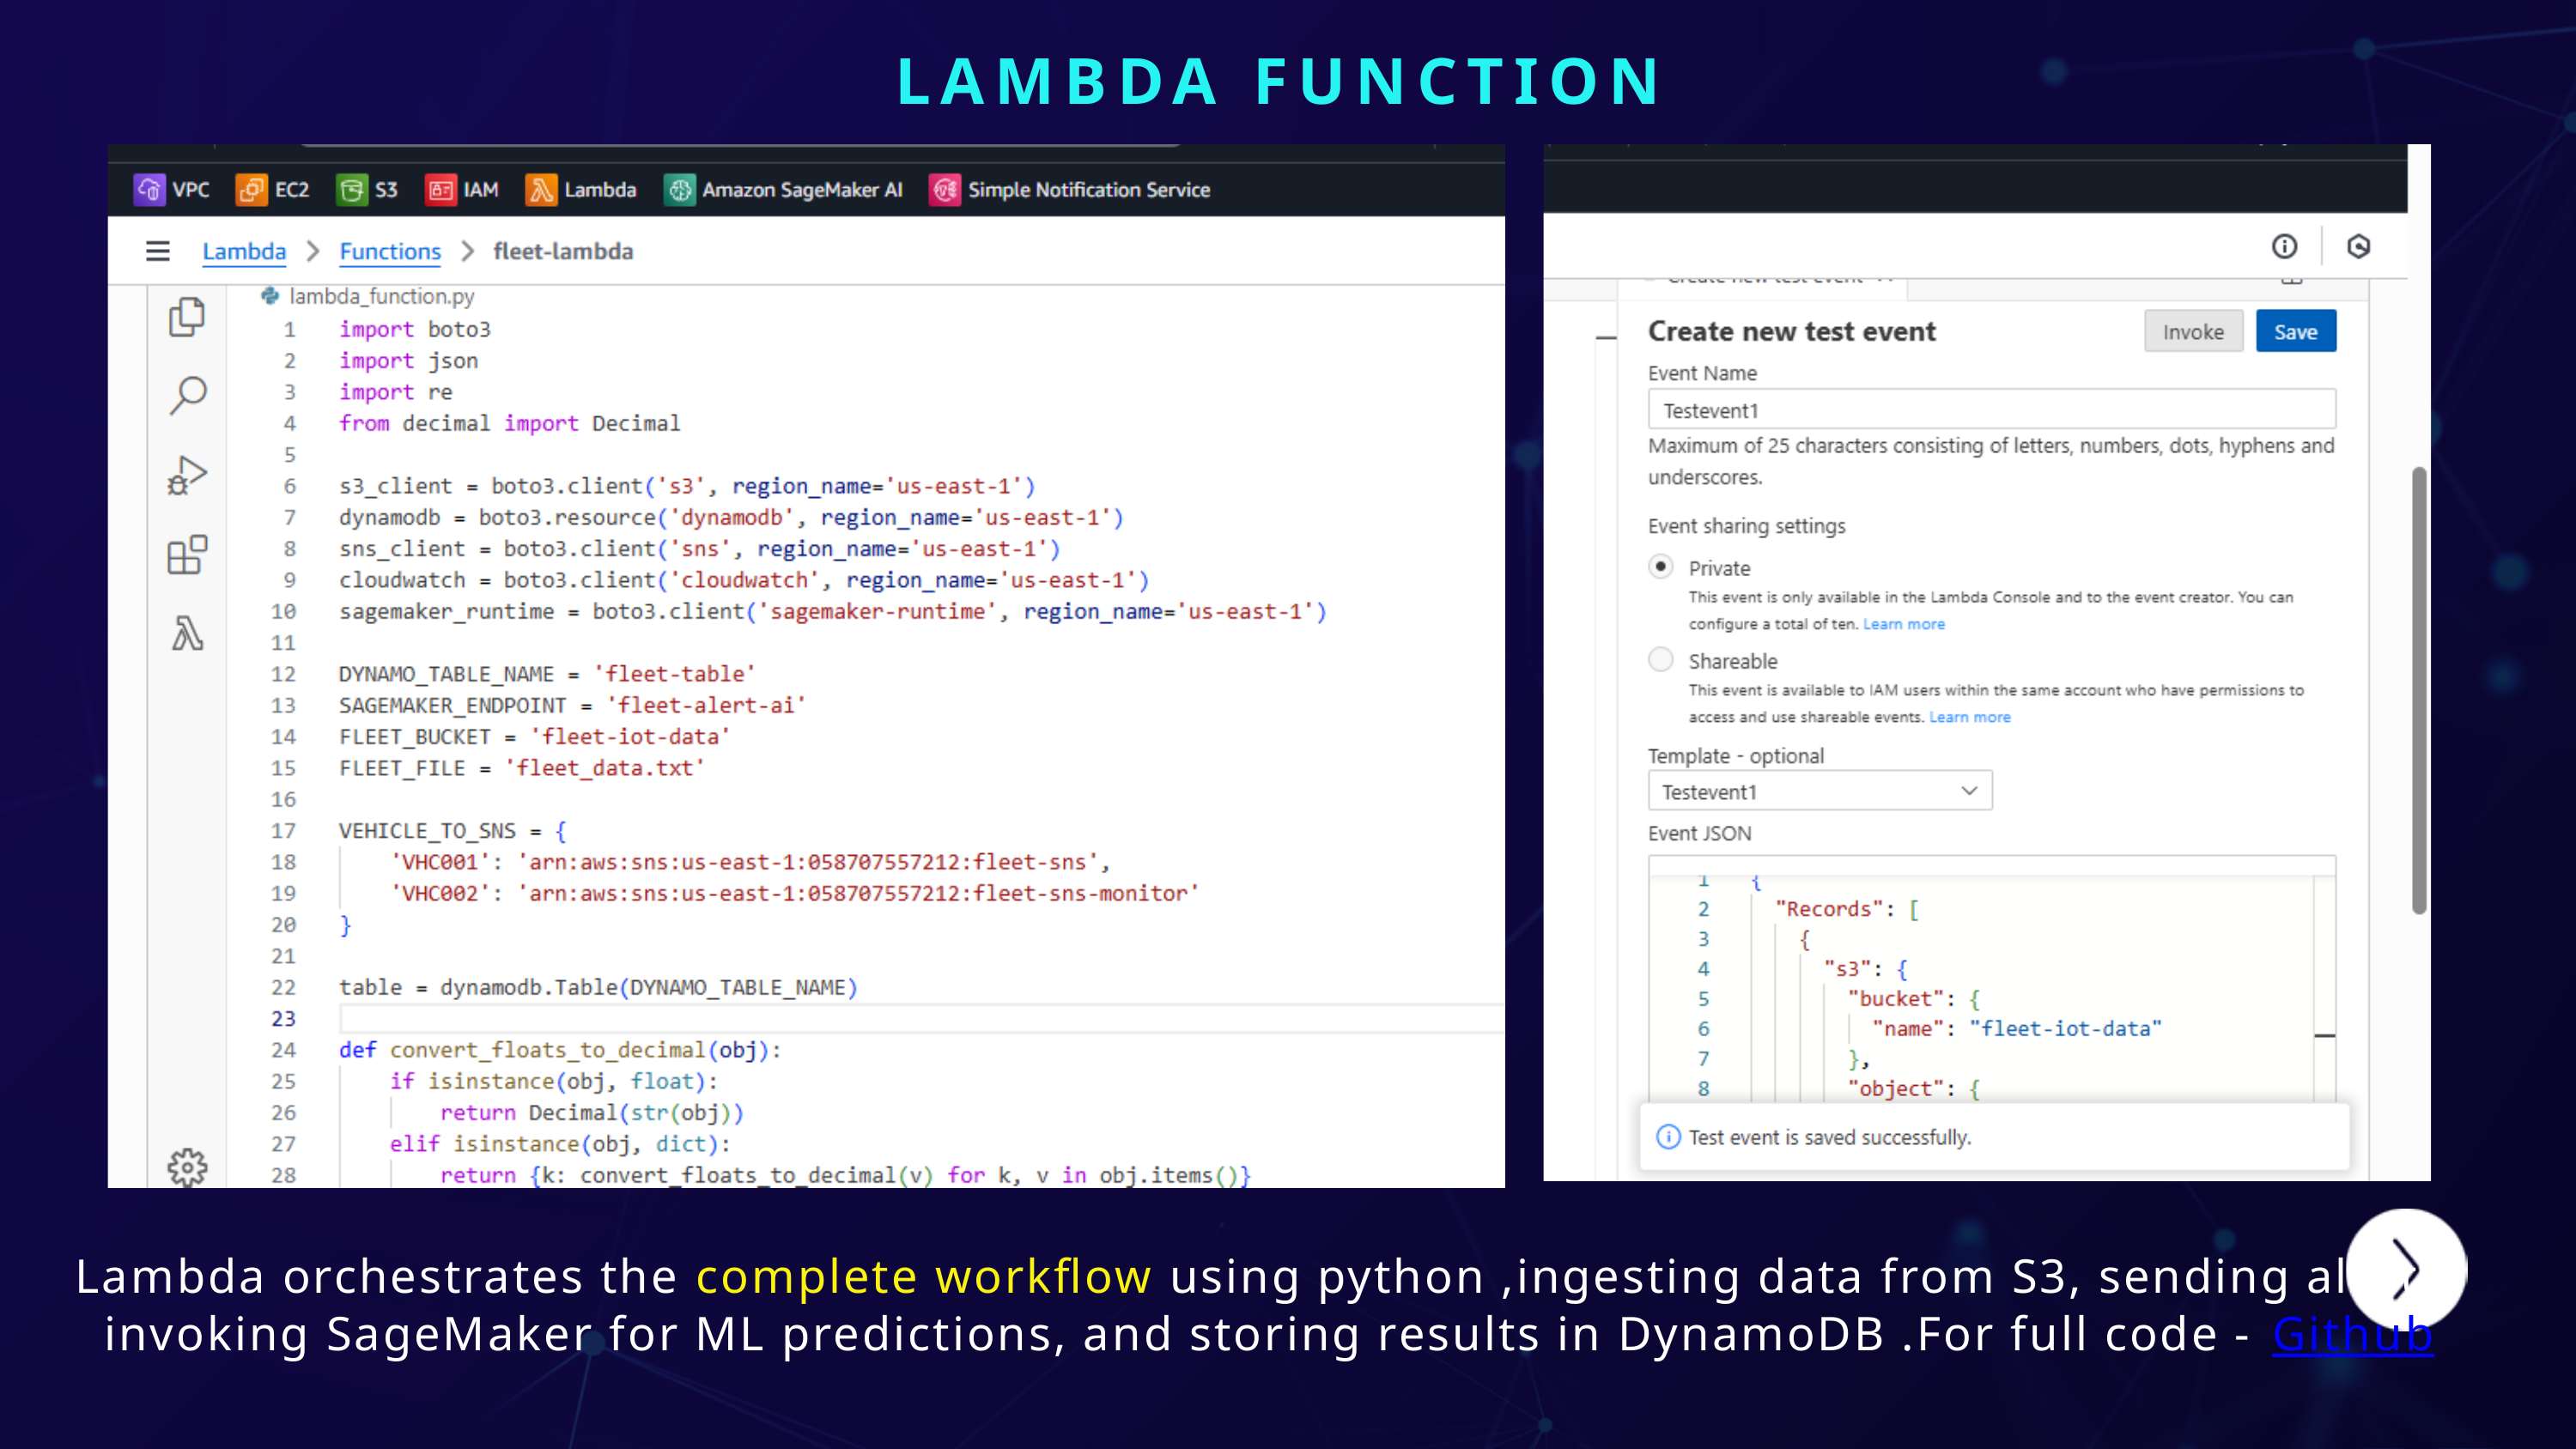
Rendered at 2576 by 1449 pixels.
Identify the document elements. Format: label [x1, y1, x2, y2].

text_box [0, 0, 2576, 1449]
